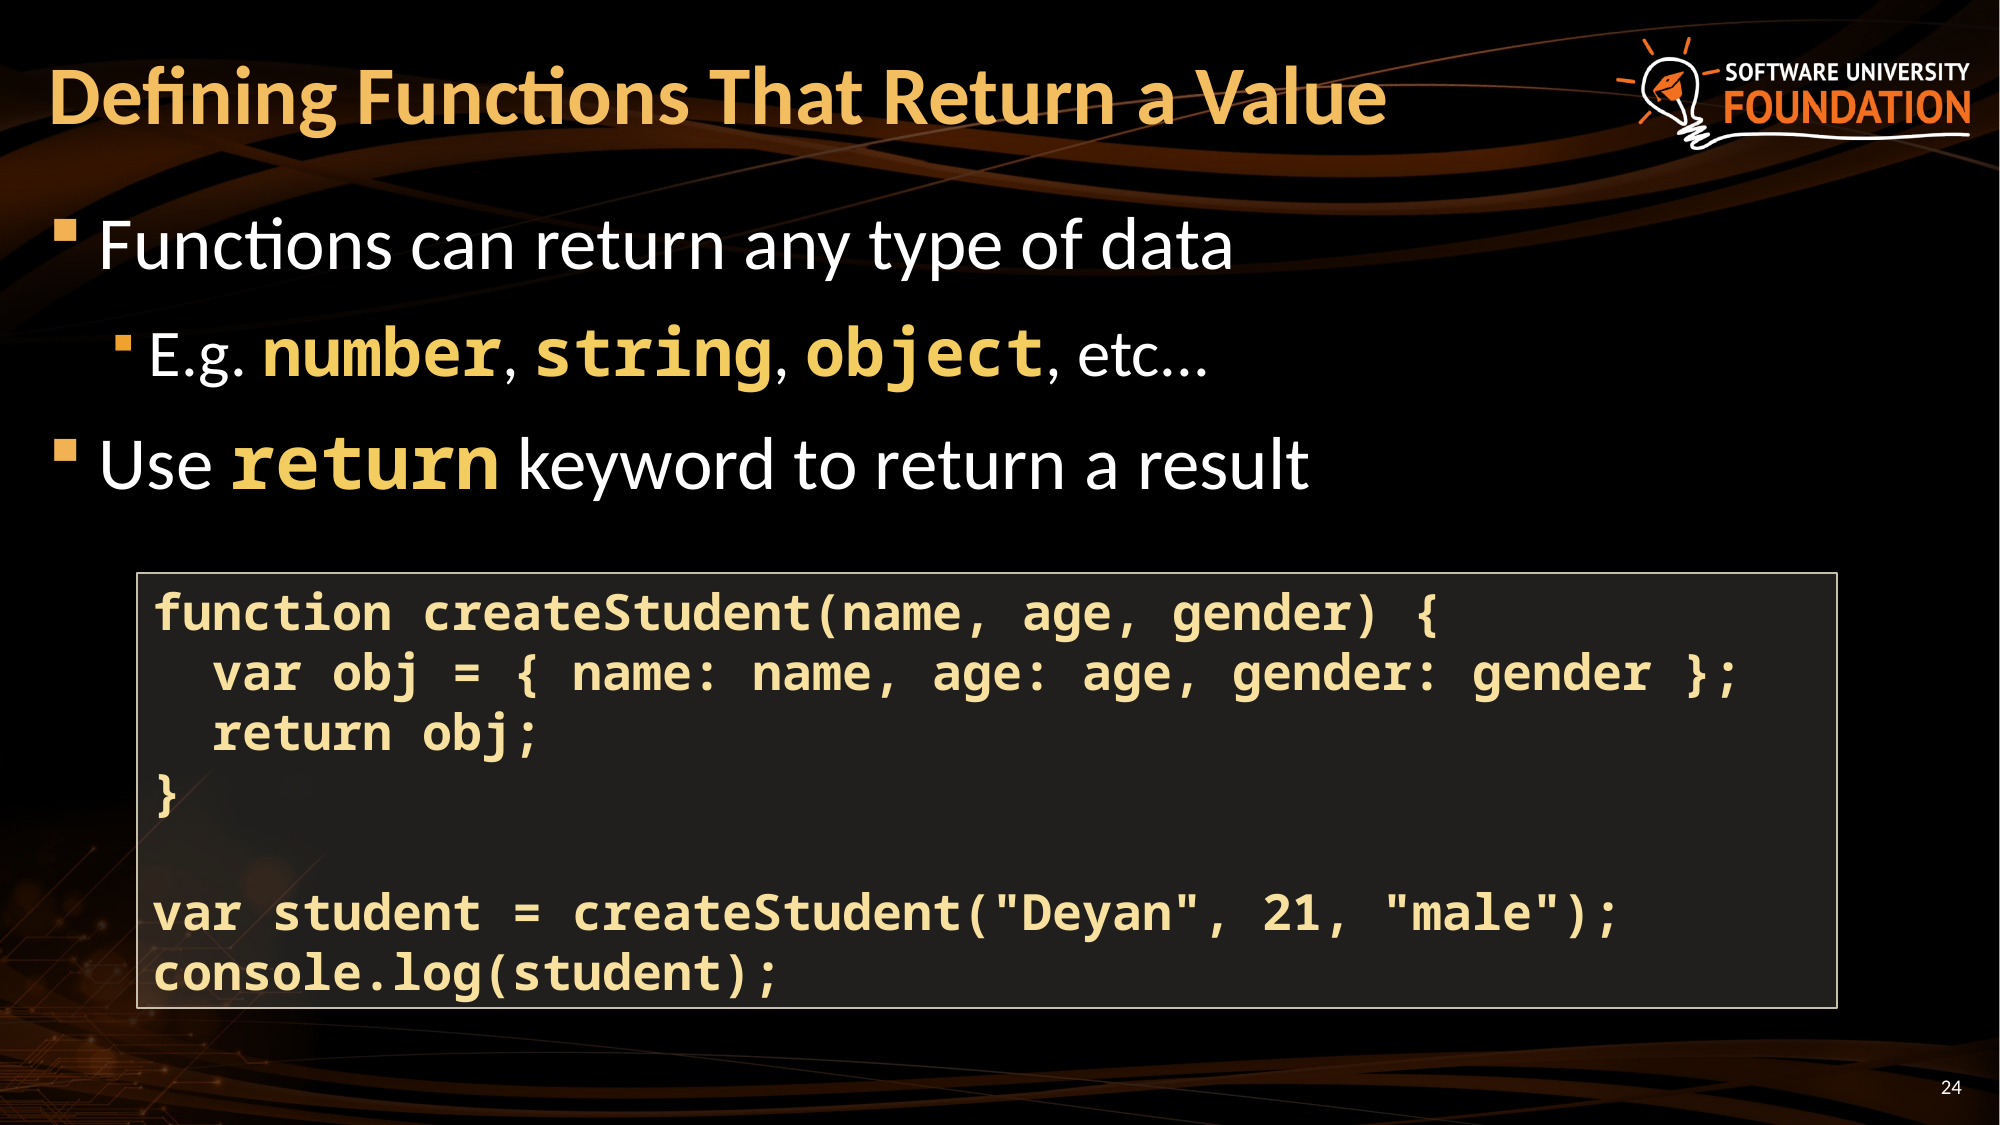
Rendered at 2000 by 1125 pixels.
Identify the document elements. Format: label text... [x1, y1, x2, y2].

list Functions can return any type of data E.g. number, string, object, etc... Use return keyword to return a result [31, 188, 1968, 1103]
text_box function createStudent(name, age, gender) { var obj = { name: name, age: age, gender: gender }; return obj; } var student = createStudent("Deyan", 21, "male"); console.log(student); [137, 573, 1838, 1008]
picture [0, 0, 2000, 1125]
title Defining Functions That Return a Value [30, 6, 1602, 189]
